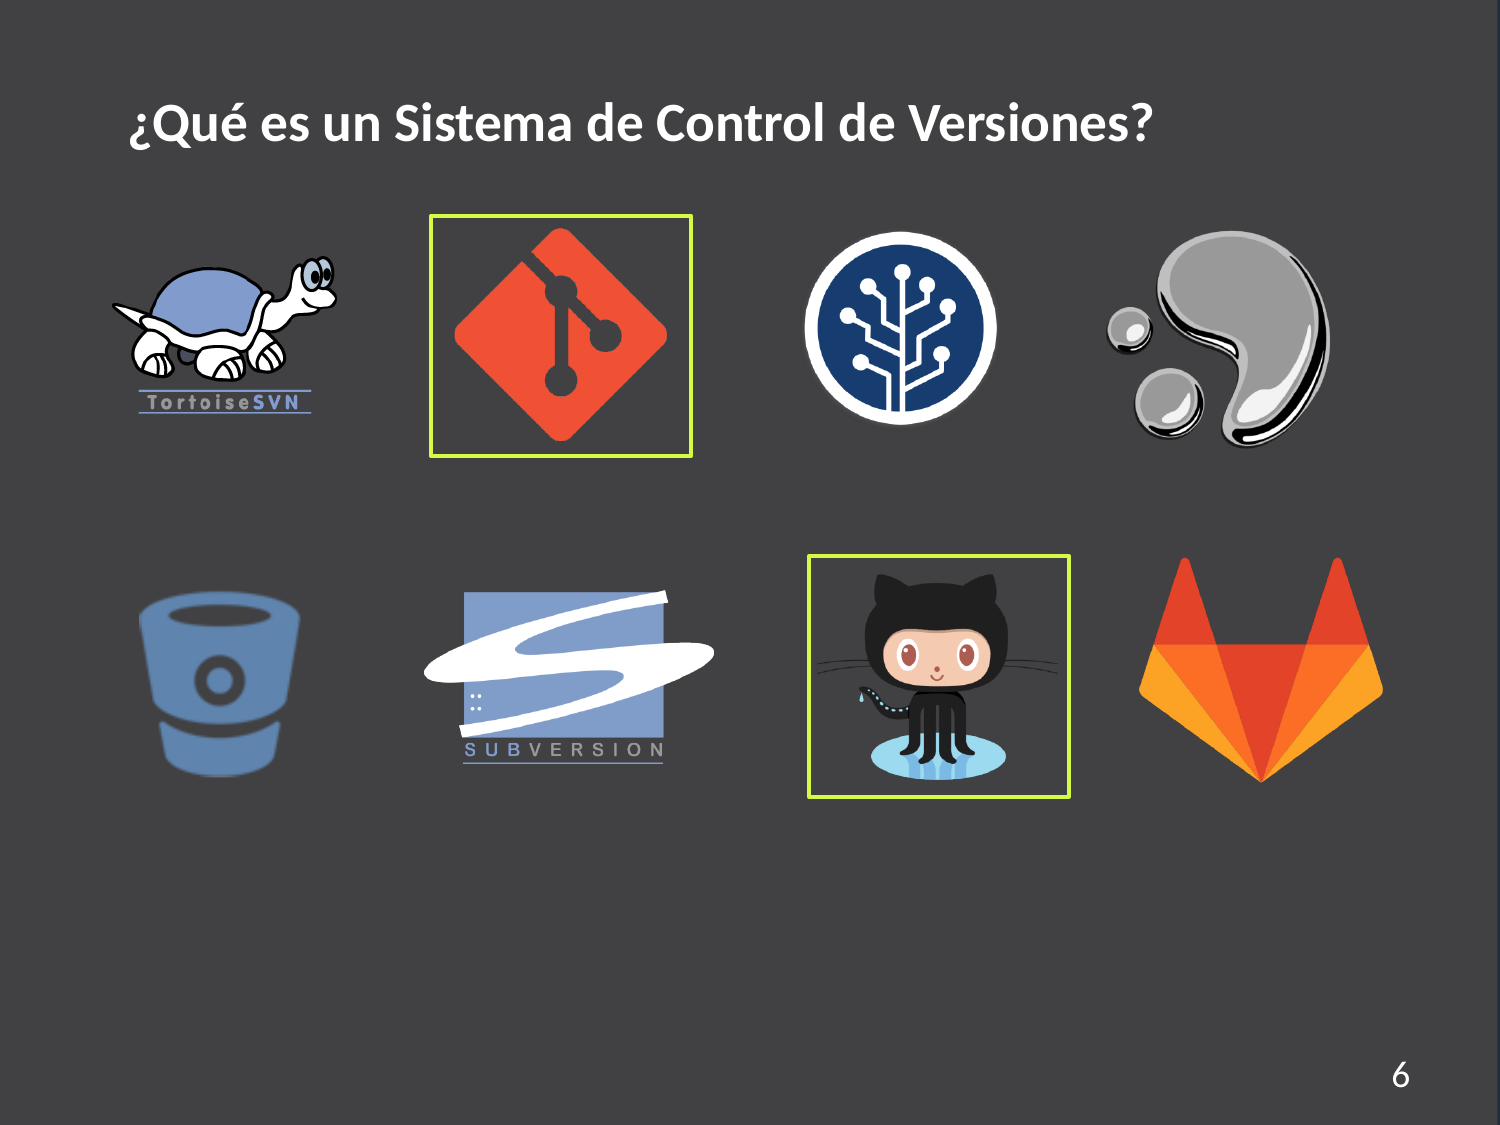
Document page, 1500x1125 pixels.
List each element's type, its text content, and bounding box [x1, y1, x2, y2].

picture [454, 227, 669, 441]
picture [123, 570, 314, 801]
list ¿Qué es un Sistema de Control de Versiones? [112, 78, 1329, 161]
picture [808, 570, 1066, 784]
picture [796, 224, 1004, 432]
text_box [807, 554, 1071, 799]
picture [111, 255, 337, 414]
text_box 6 [1281, 1042, 1425, 1103]
picture [424, 590, 714, 764]
text_box [112, 255, 1425, 941]
picture [1139, 557, 1384, 783]
picture [1085, 215, 1351, 538]
text_box [429, 214, 693, 458]
